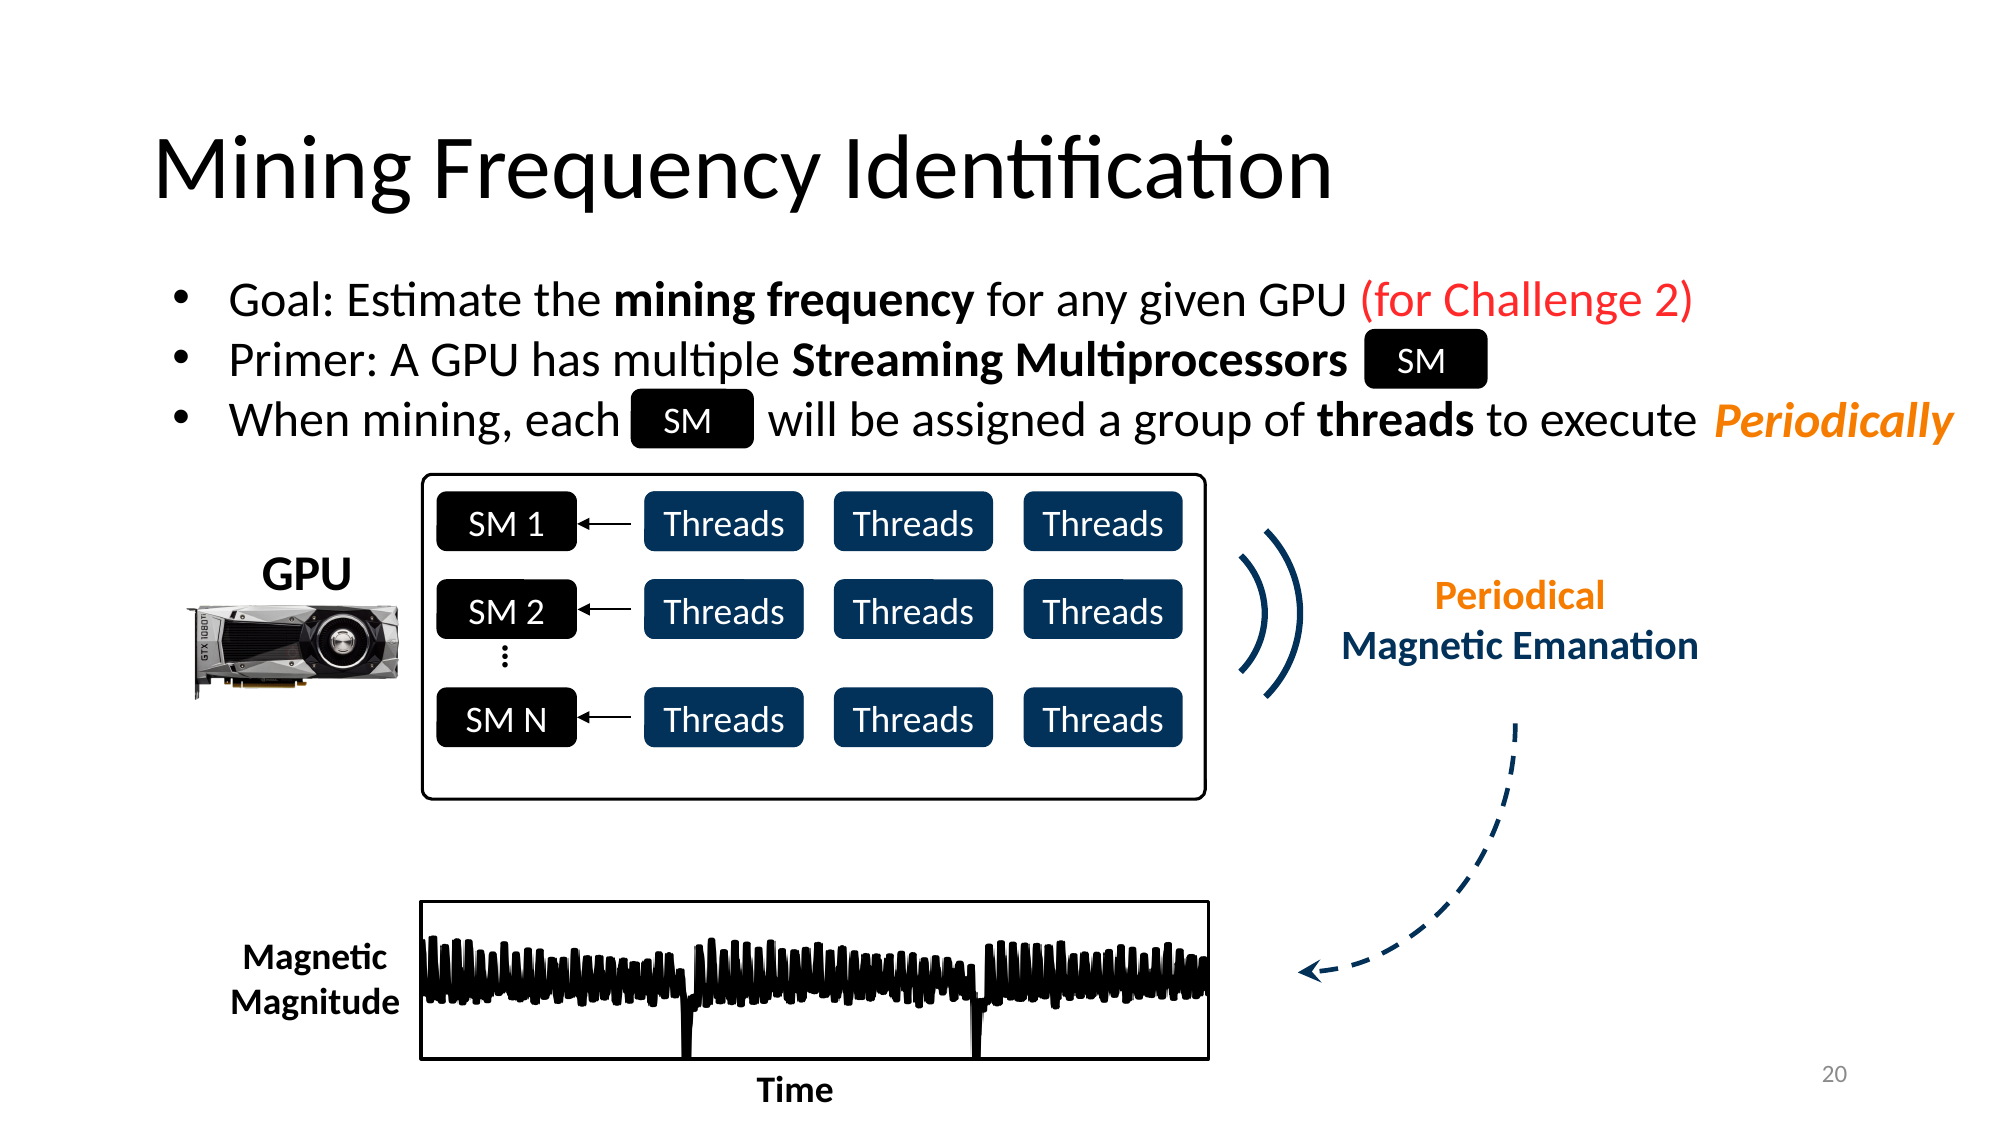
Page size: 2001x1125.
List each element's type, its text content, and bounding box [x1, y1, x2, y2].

text_box GPU [241, 532, 374, 605]
text_box [1206, 485, 1813, 780]
text_box SM [1363, 327, 1489, 390]
text_box [73, 483, 421, 763]
picture [186, 605, 399, 700]
text_box [1297, 748, 1515, 982]
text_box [804, 491, 1183, 748]
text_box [1213, 491, 1754, 748]
text_box SM [629, 387, 755, 450]
slide_number 20 [1412, 1042, 1863, 1103]
text_box Goal: Estimate the mining frequency for any given GPU (for Challenge 2) Primer: A GPU has multiple Streaming Multiprocessors When mining, each will be assigned a group of threads to execute [157, 259, 1863, 454]
text_box [421, 473, 1207, 801]
text_box Periodically [1699, 379, 1975, 455]
text_box Time [741, 1058, 849, 1117]
title Mining Frequency Identification [137, 59, 1863, 278]
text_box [1065, 495, 1301, 732]
text_box Magnetic Magnitude [208, 925, 422, 1030]
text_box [644, 491, 804, 748]
picture [422, 902, 1207, 1058]
